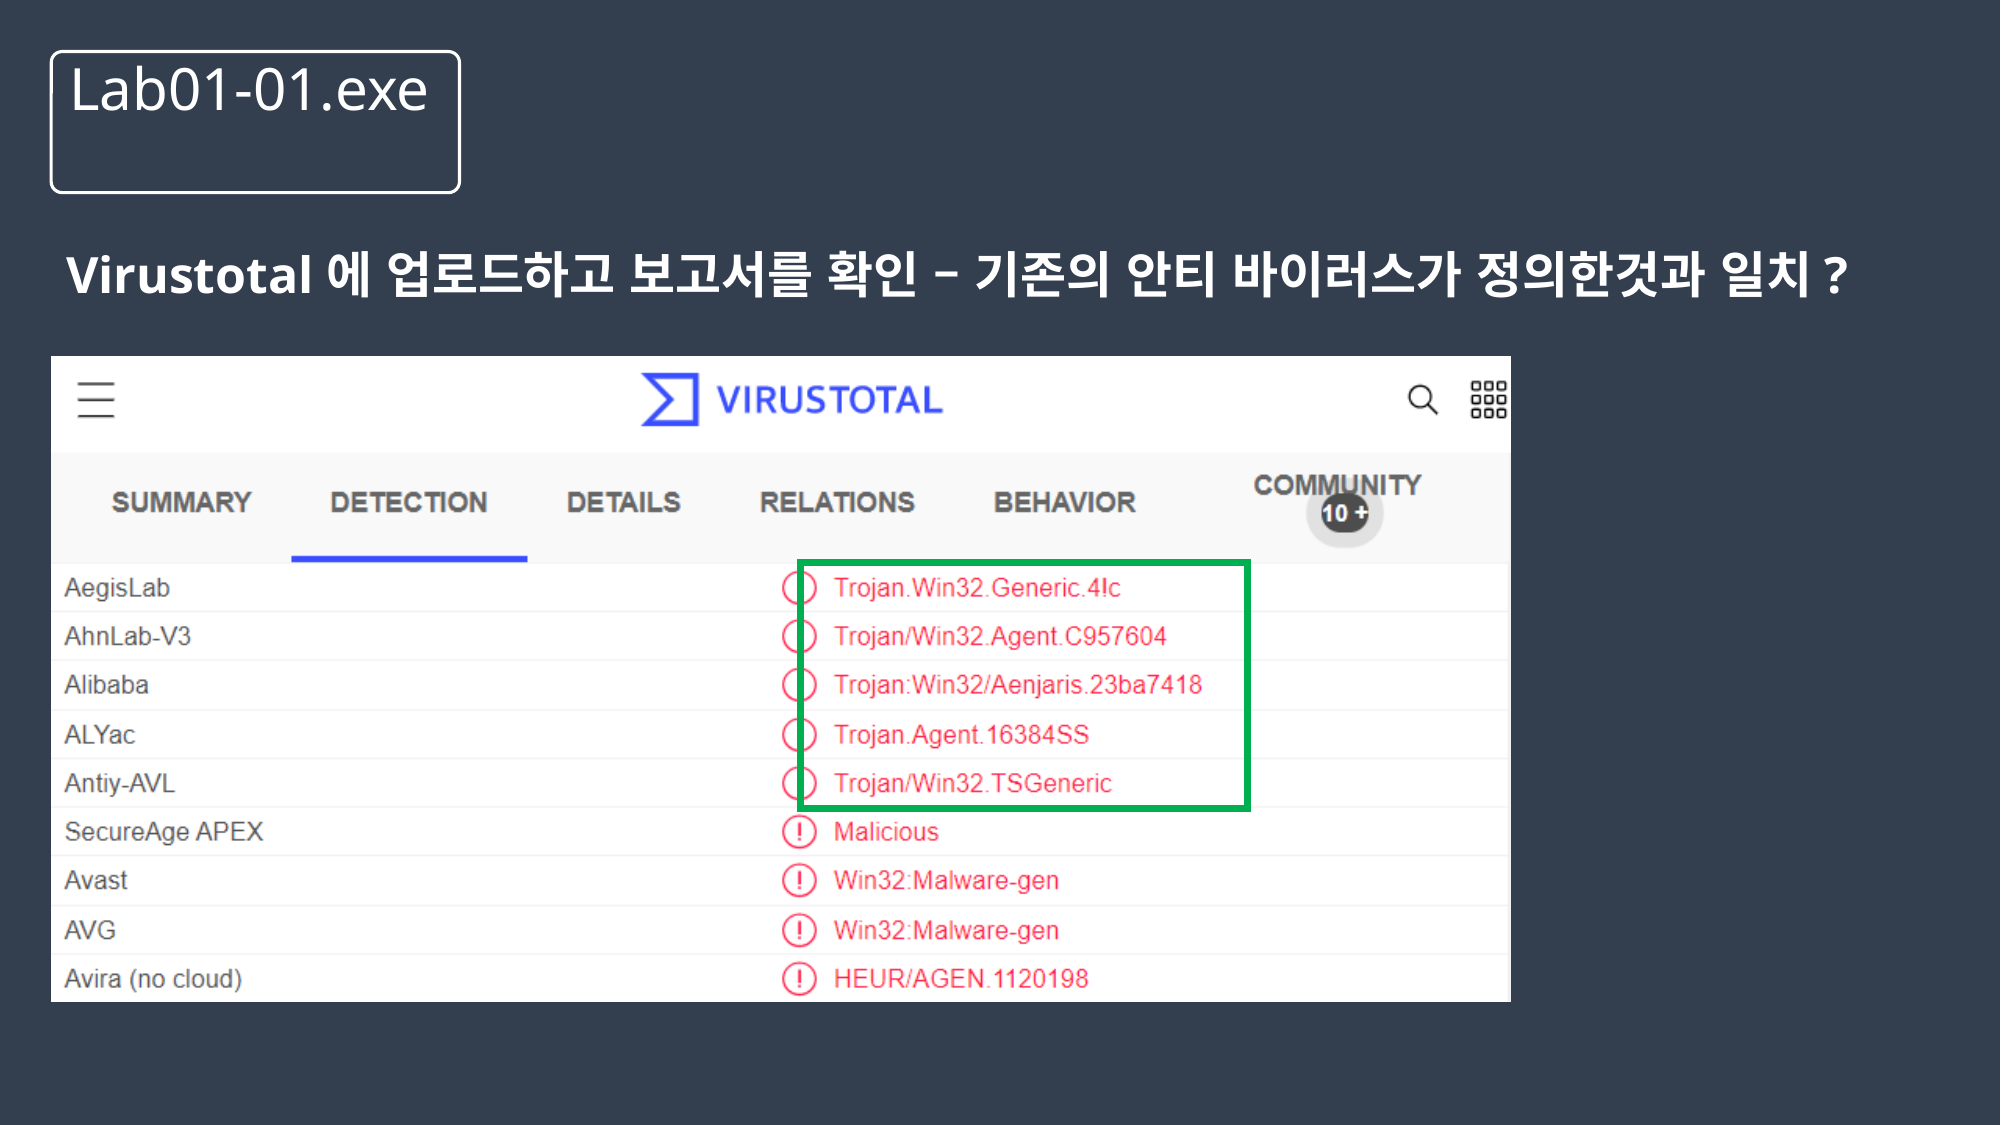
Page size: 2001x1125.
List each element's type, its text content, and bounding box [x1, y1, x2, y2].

picture [51, 356, 1511, 1002]
text_box Lab01-01.exe [50, 50, 461, 194]
text_box Virustotal에 업로드하고 보고서를 확인 – 기존의 안티 바이러스가 정의한것과 일치? [51, 236, 1929, 312]
